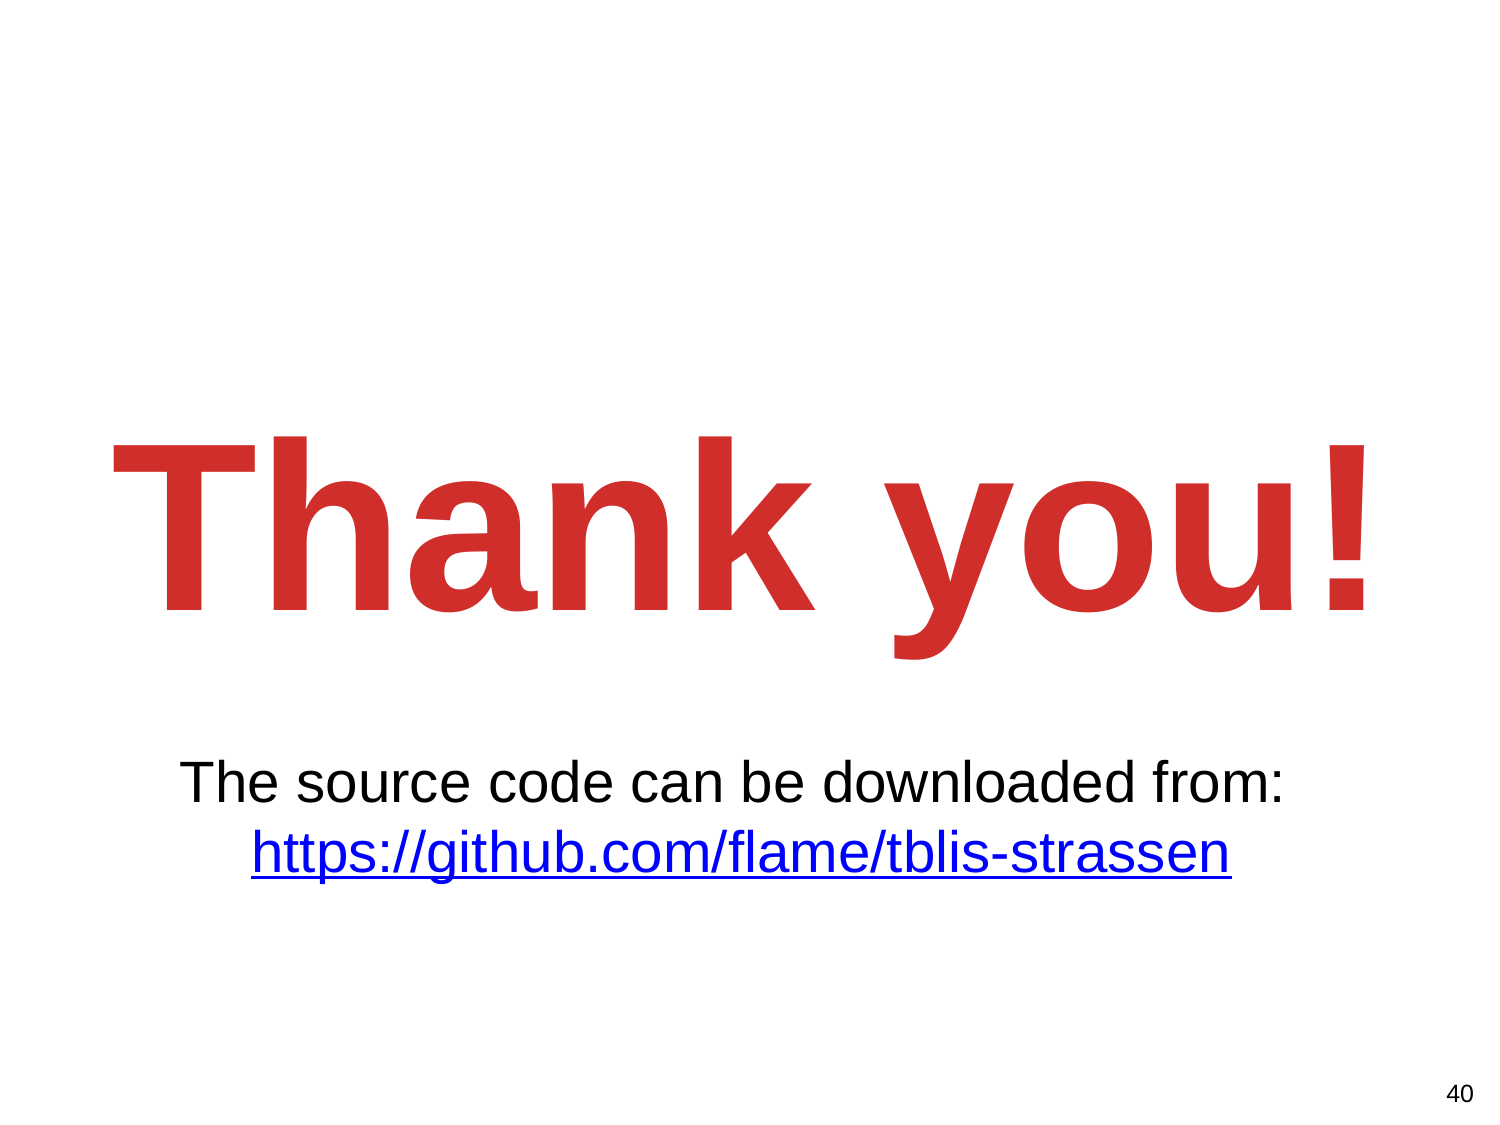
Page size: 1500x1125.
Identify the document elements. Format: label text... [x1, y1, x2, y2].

slide_number 40 [1139, 1062, 1490, 1123]
text_box The source code can be downloaded from: https://github.com/flame/tblis-strassen [0, 736, 1486, 892]
text_box Thank you! [96, 363, 1404, 666]
